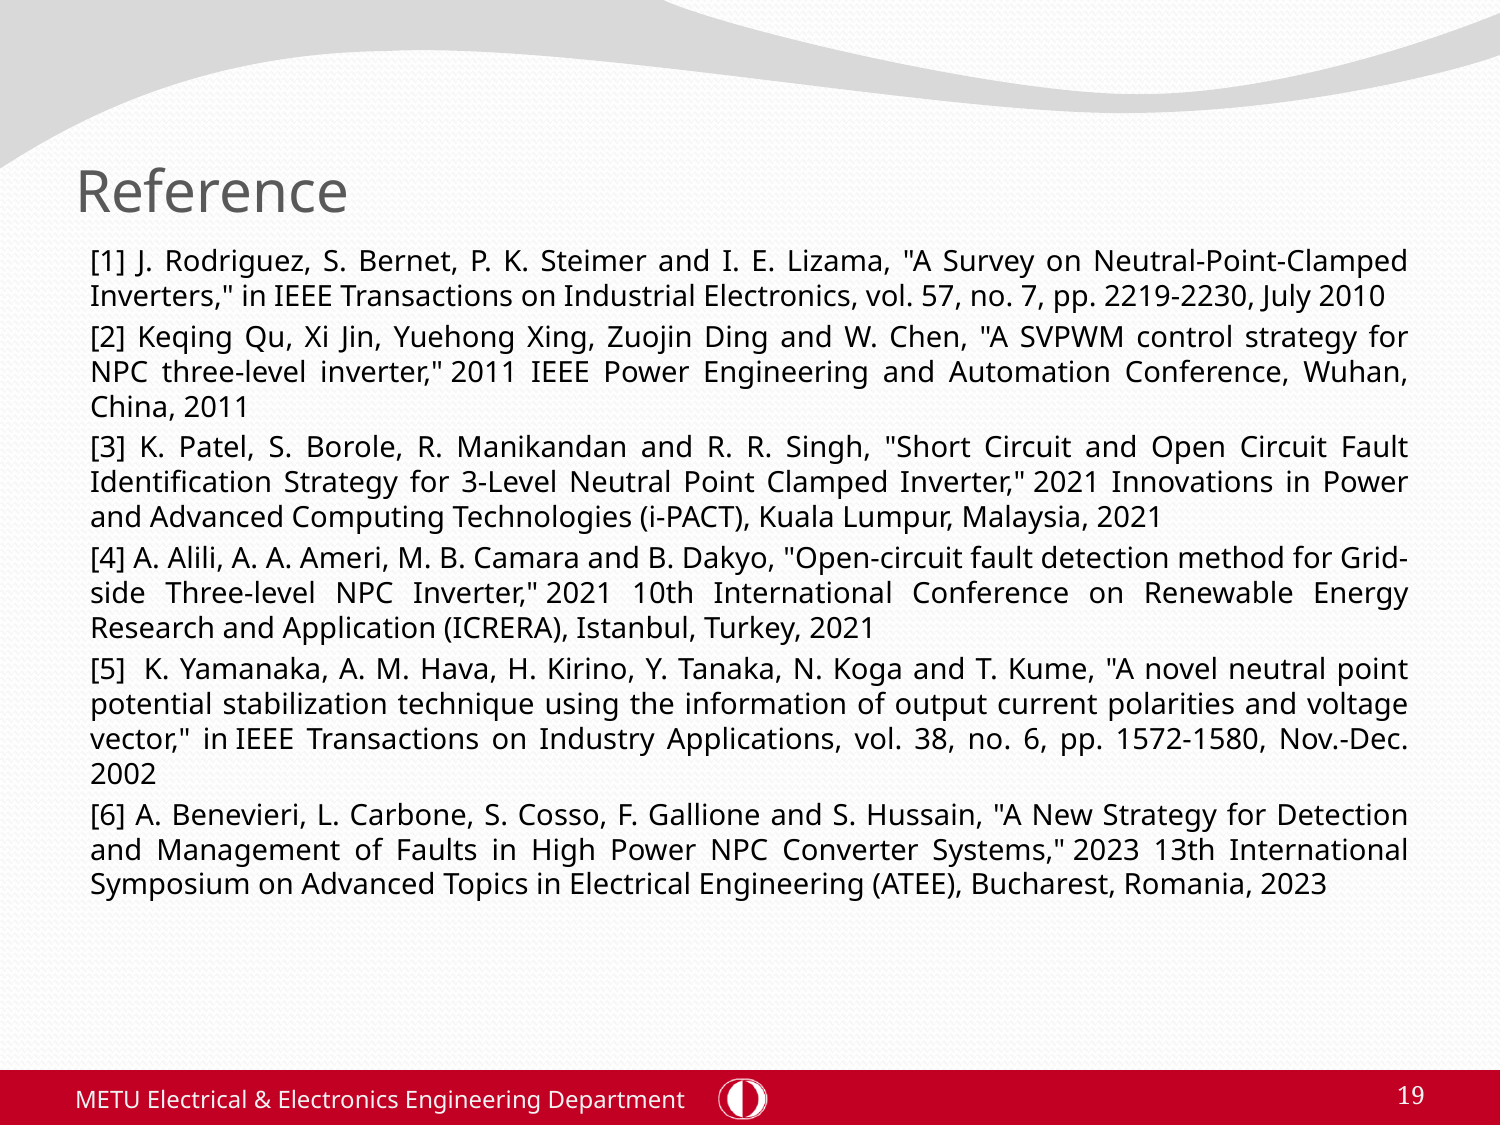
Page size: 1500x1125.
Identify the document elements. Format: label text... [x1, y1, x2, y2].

slide_number METU Electrical & Electronics Engineering Department [75, 1070, 732, 1114]
picture [713, 1078, 781, 1122]
slide_number 19 [1330, 1070, 1425, 1114]
title Reference [75, 55, 1425, 224]
list [1] J. Rodriguez, S. Bernet, P. K. Steimer and I. E. Lizama, "A Survey on Neutral-Point-Clamped Inverters," in IEEE Transactions on Industrial Electronics, vol. 57, no. 7, pp. 2219-2230, July 2010 [2] Keqing Qu, Xi Jin, Yuehong Xing, Zuojin Ding and W. Chen, "A SVPWM control strategy for NPC three-level inverter," 2011 IEEE Power Engineering and Automation Conference, Wuhan, China, 2011 [3] K. Patel, S. Borole, R. Manikandan and R. R. Singh, "Short Circuit and Open Circuit Fault Identification Strategy for 3-Level Neutral Point Clamped Inverter," 2021 Innovations in Power and Advanced Computing Technologies (i-PACT), Kuala Lumpur, Malaysia, 2021 [4] A. Alili, A. A. Ameri, M. B. Camara and B. Dakyo, "Open-circuit fault detection method for Grid-side Three-level NPC Inverter," 2021 10th International Conference on Renewable Energy Research and Application (ICRERA), Istanbul, Turkey, 2021 [5] K. Yamanaka, A. M. Hava, H. Kirino, Y. Tanaka, N. Koga and T. Kume, "A novel neutral point potential stabilization technique using the information of output current polarities and voltage vector," in IEEE Transactions on Industry Applications, vol. 38, no. 6, pp. 1572-1580, Nov.-Dec. 2002 [6] A. Benevieri, L. Carbone, S. Cosso, F. Gallione and S. Hussain, "A New Strategy for Detection and Management of Faults in High Power NPC Converter Systems," 2023 13th International Symposium on Advanced Topics in Electrical Engineering (ATEE), Bucharest, Romania, 2023 [75, 234, 1425, 1053]
